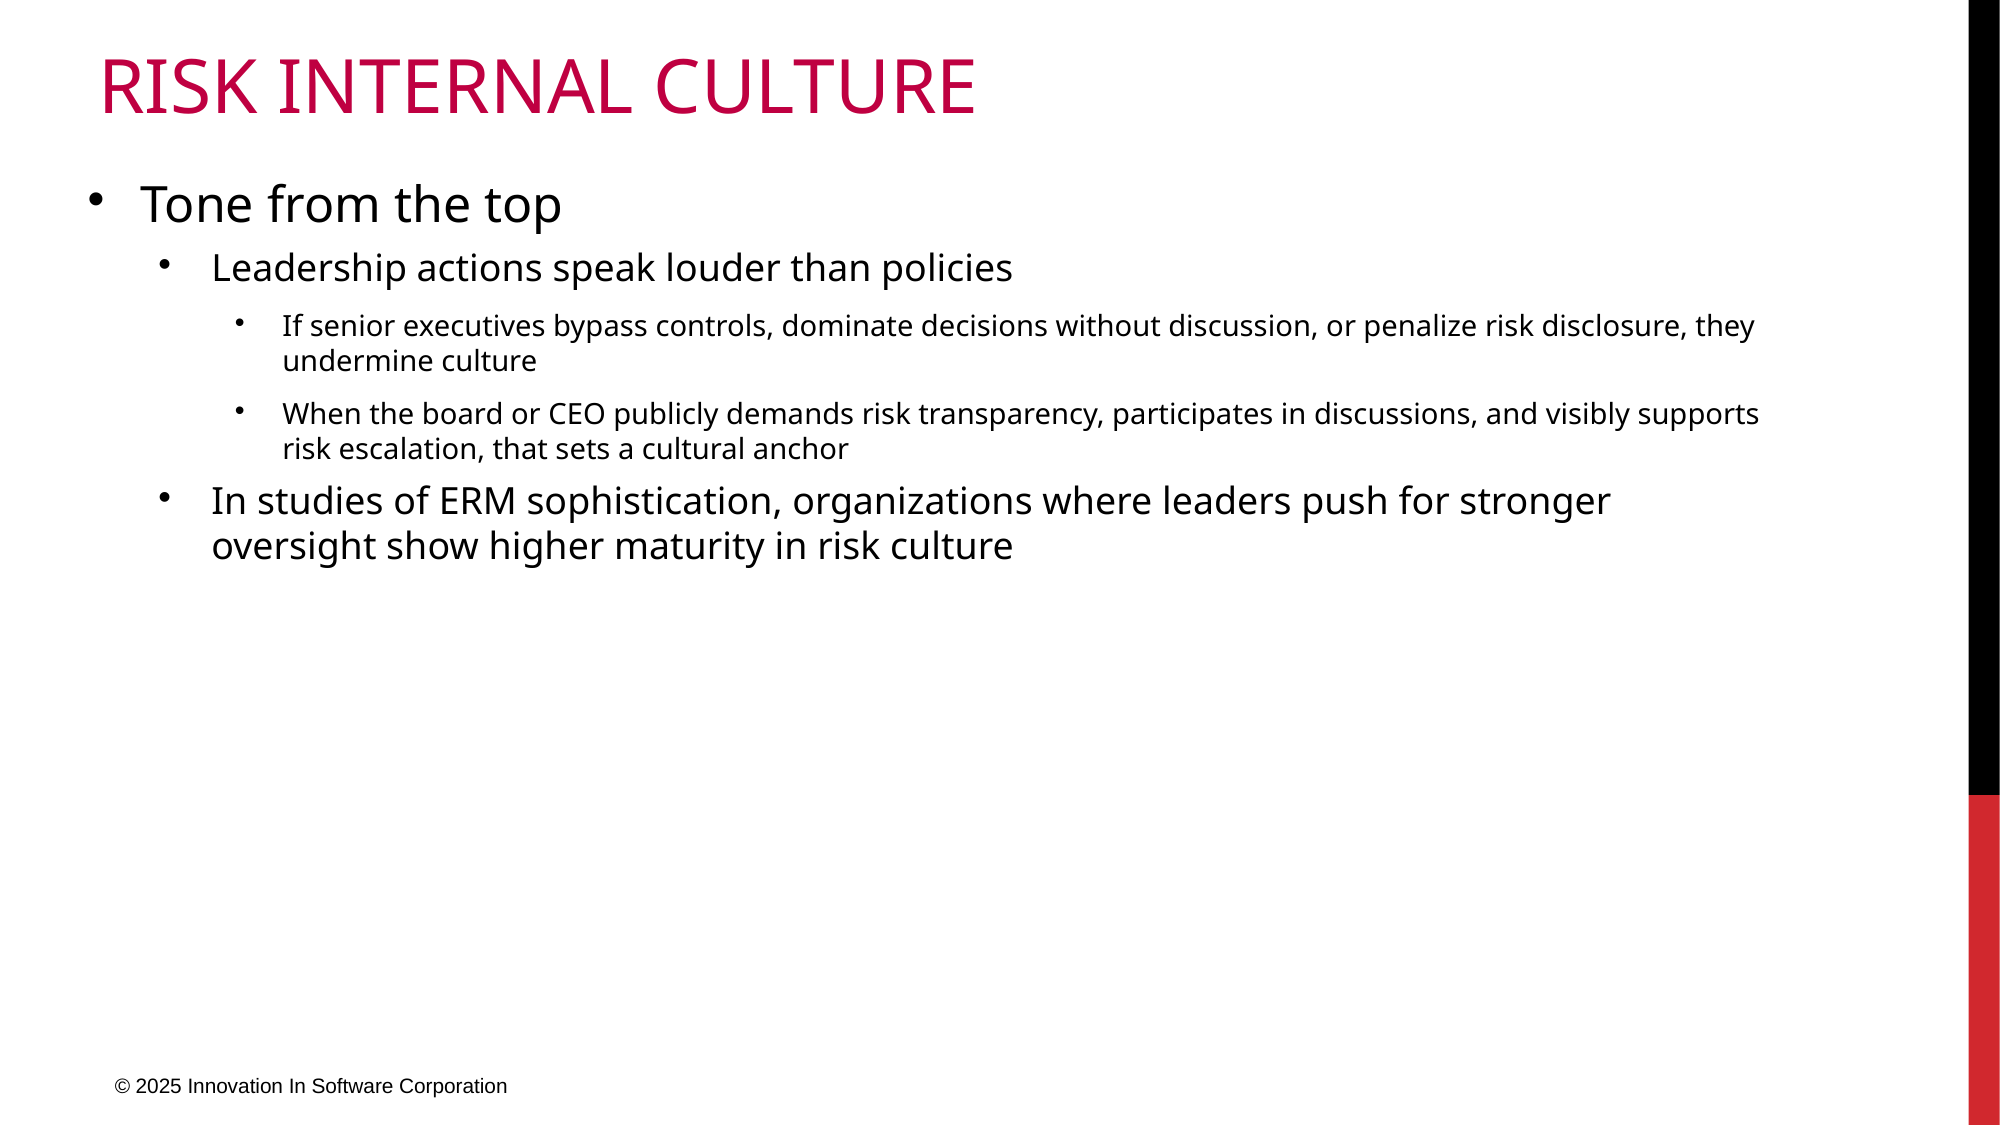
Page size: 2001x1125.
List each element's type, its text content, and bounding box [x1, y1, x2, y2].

footer © 2025 Innovation In Software Corporation [99, 1065, 850, 1112]
list Tone from the top Leadership actions speak louder than policies If senior executives bypass controls, dominate decisions without discussion, or penalize risk disclosure, they undermine culture When the board or CEO publicly demands risk transparency, participates in discussions, and visibly supports risk escalation, that sets a cultural anchor In studies of ERM sophistication, organizations where leaders push for stronger oversight show higher maturity in risk culture [69, 172, 1766, 990]
title Risk internal culture [98, 0, 1770, 186]
